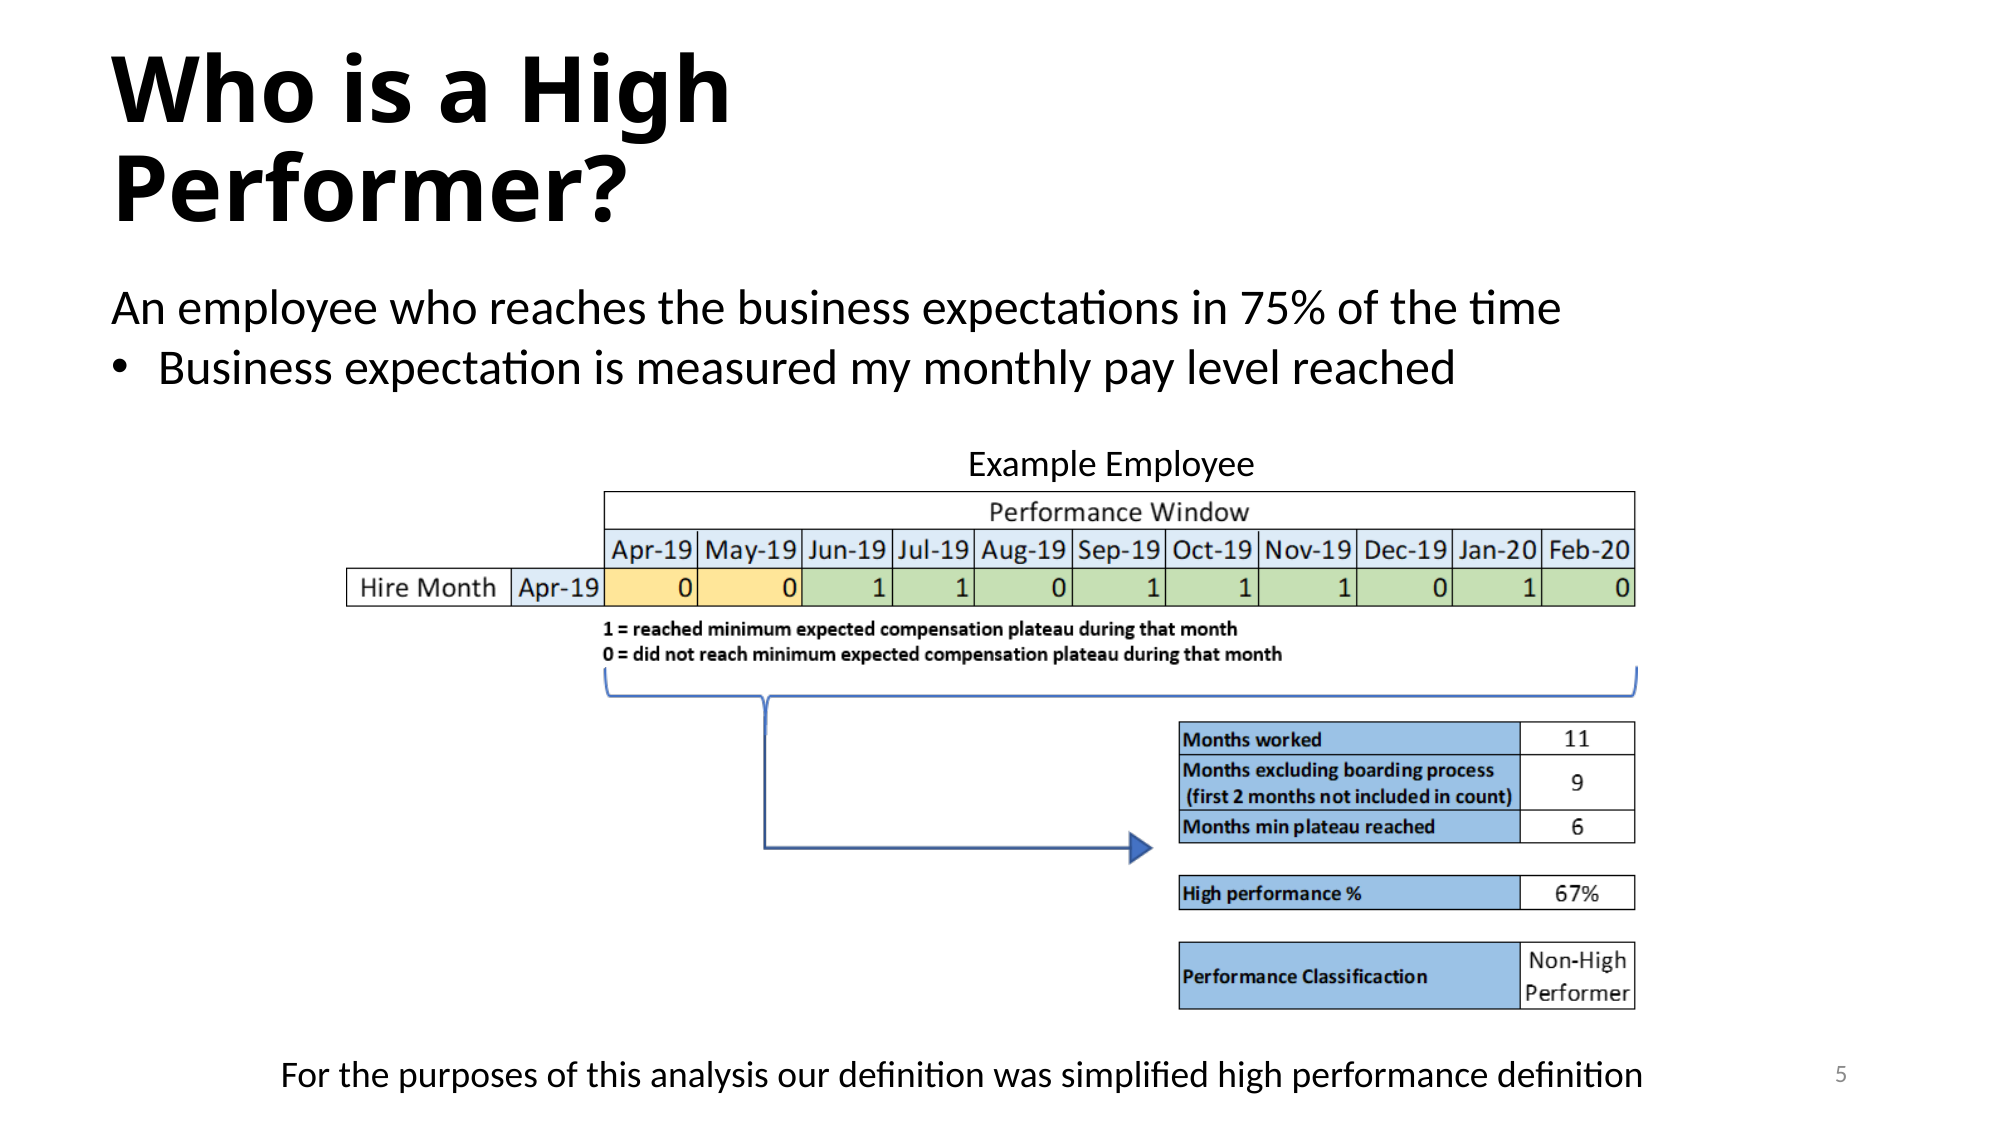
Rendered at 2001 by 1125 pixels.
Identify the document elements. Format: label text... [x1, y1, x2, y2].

text_box Example Employee [953, 431, 1287, 491]
text_box An employee who reaches the business expectations in 75% of the time Business expectation is measured my monthly pay level reached [96, 267, 1638, 403]
text_box For the purposes of this analysis our definition was simplified high performance definition [266, 1042, 1734, 1103]
slide_number 5 [1734, 1042, 1863, 1103]
picture [346, 491, 1638, 1011]
title Who is a High Performer? [96, 73, 1216, 211]
